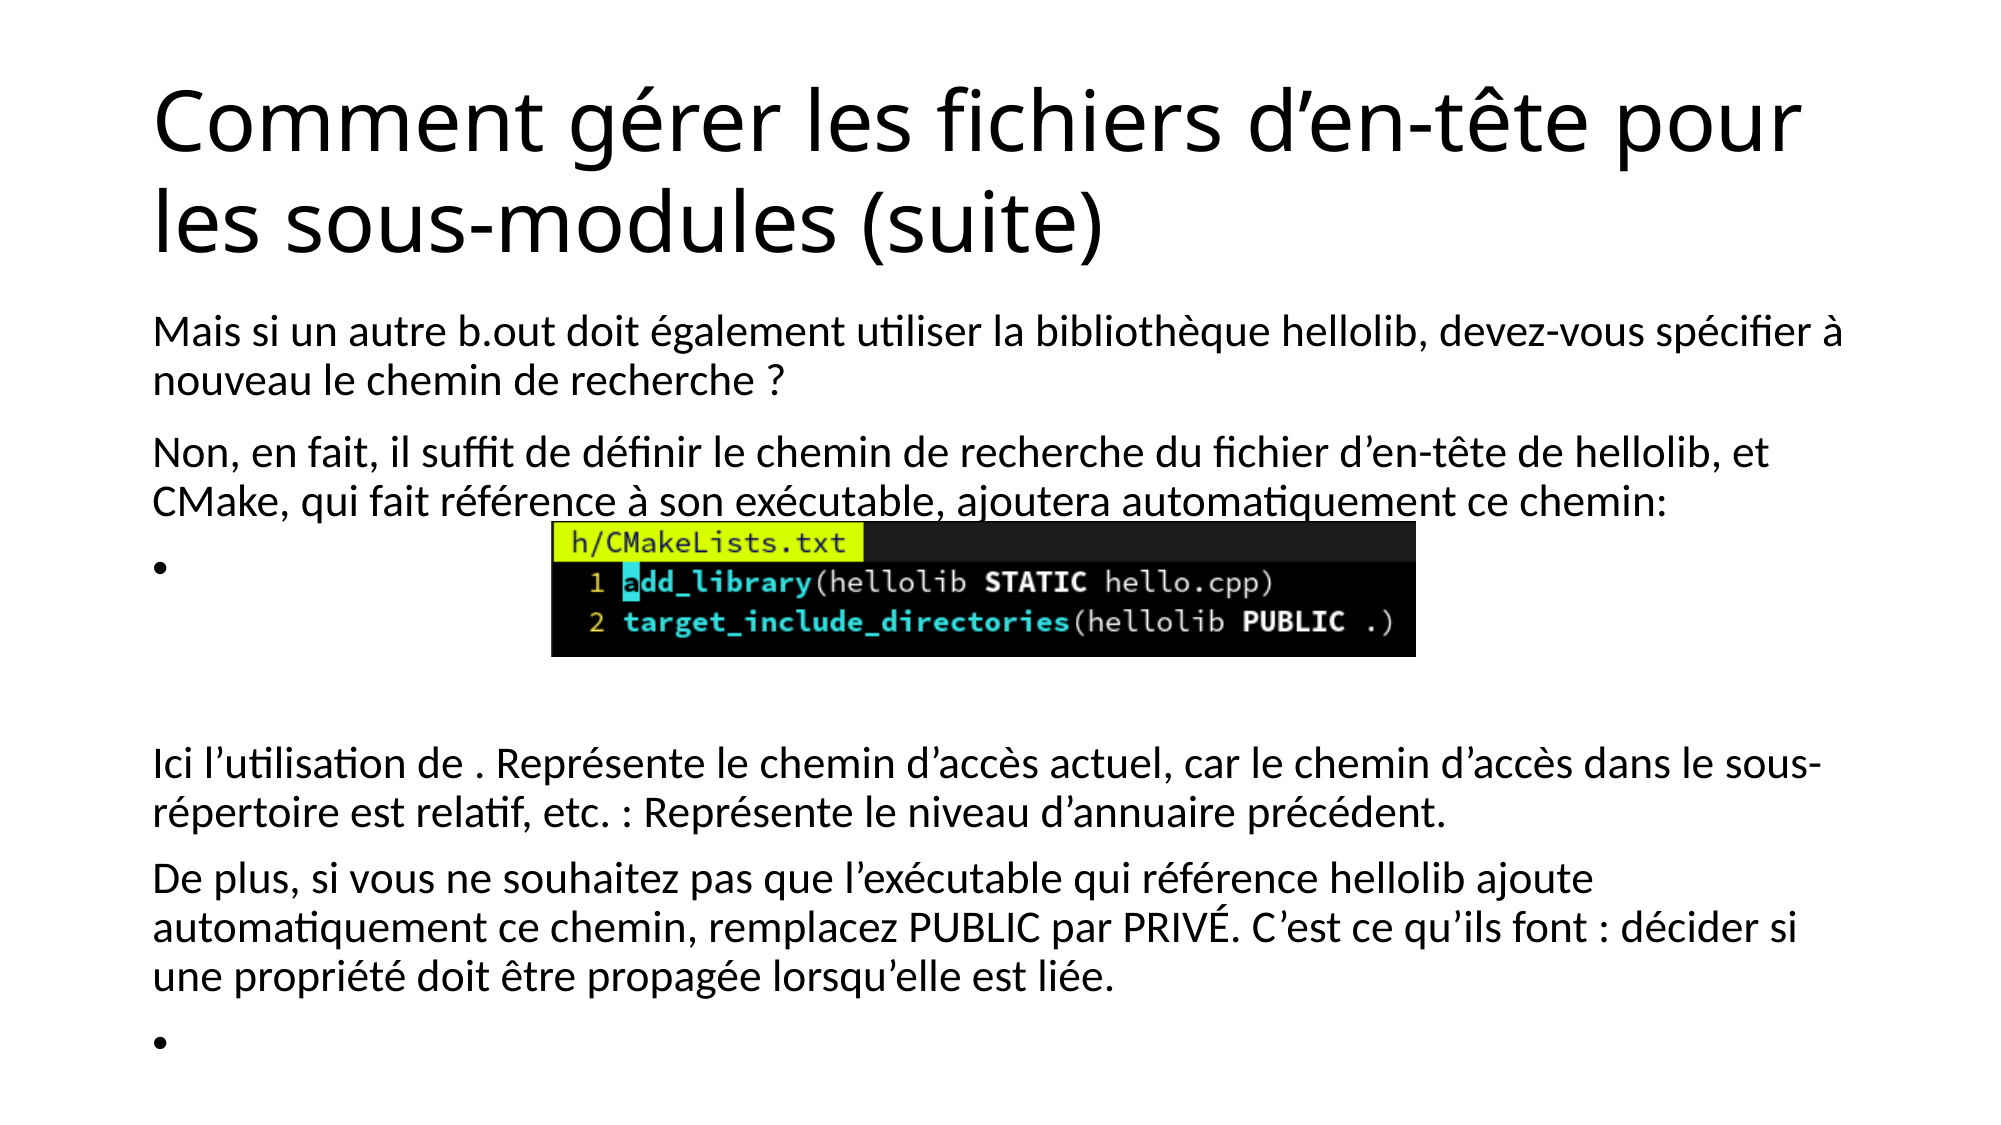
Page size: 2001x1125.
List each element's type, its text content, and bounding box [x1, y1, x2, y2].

title Comment gérer les fichiers d’en-tête pour les sous-modules (suite) [137, 59, 1863, 278]
list Mais si un autre b.out doit également utiliser la bibliothèque hellolib, devez-vous spécifier à nouveau le chemin de recherche ? Non, en fait, il suffit de définir le chemin de recherche du fichier d’en-tête de hellolib, et CMake, qui fait référence à son exécutable, ajoutera automatiquement ce chemin: Ici l’utilisation de . Représente le chemin d’accès actuel, car le chemin d’accès dans le sous-répertoire est relatif, etc. : Représente le niveau d’annuaire précédent. De plus, si vous ne souhaitez pas que l’exécutable qui référence hellolib ajoute automatiquement ce chemin, remplacez PUBLIC par PRIVÉ. C’est ce qu’ils font : décider si une propriété doit être propagée lorsqu’elle est liée. [137, 299, 1863, 1014]
picture [551, 521, 1416, 657]
